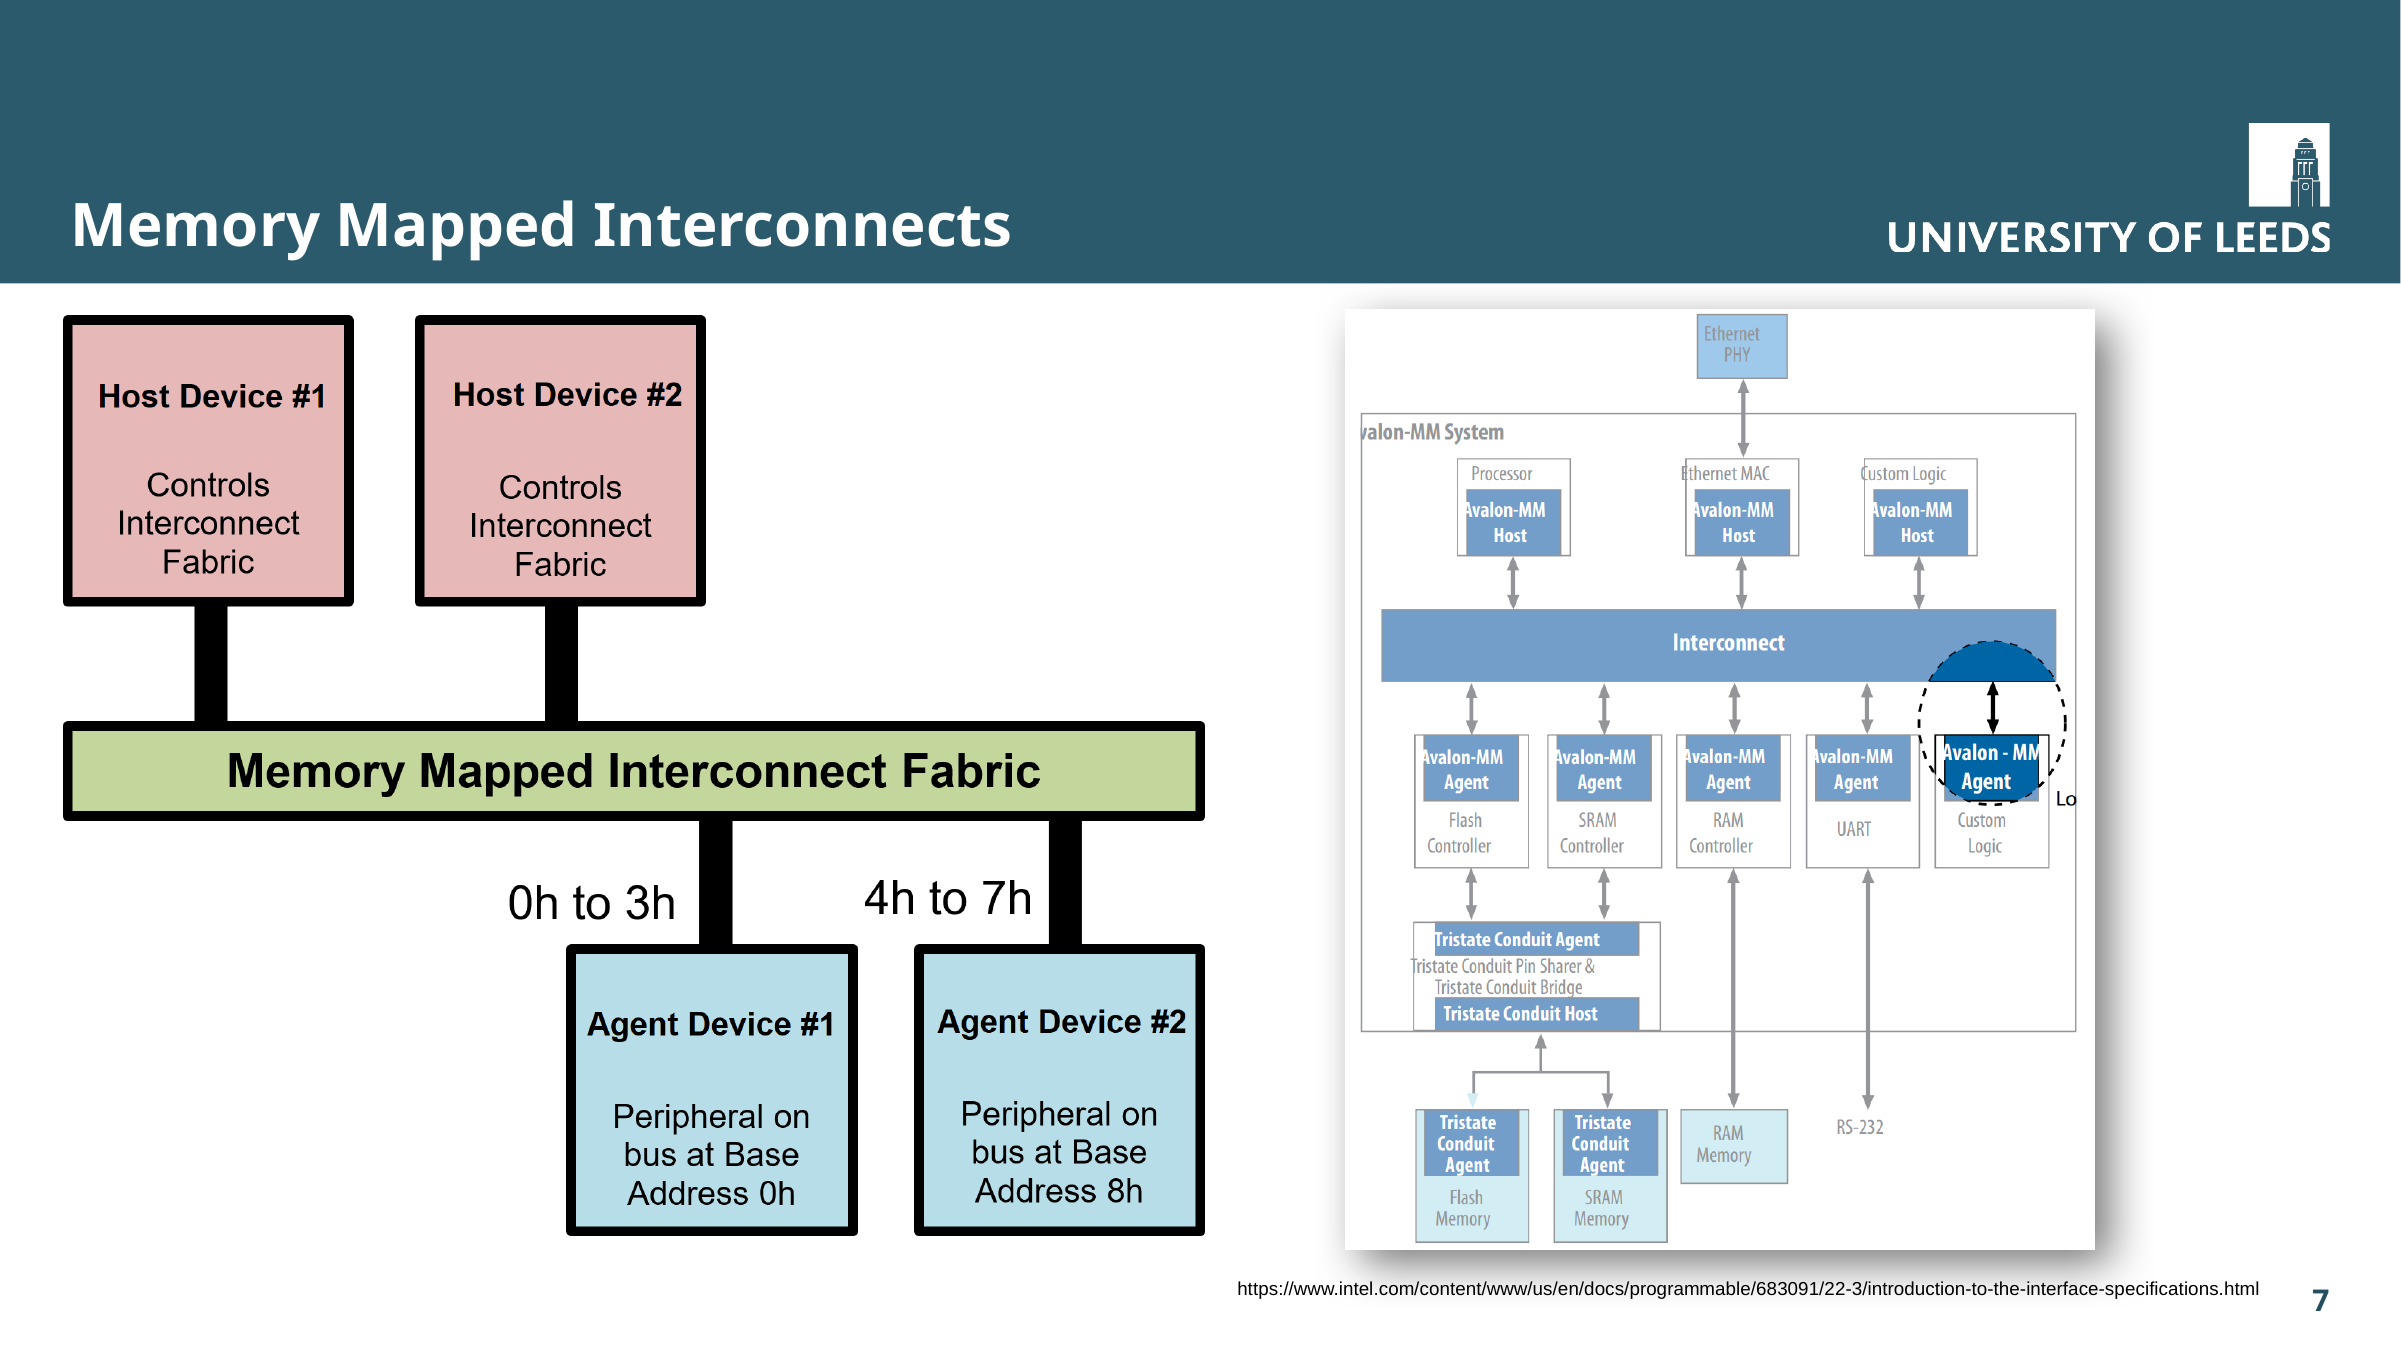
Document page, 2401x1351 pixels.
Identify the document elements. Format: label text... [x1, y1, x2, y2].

picture [47, 302, 1221, 1255]
text_box https://www.intel.com/content/www/us/en/docs/programmable/683091/22-3/introduction-to-the-interface-specifications.html [1222, 1268, 2274, 1306]
picture [1345, 309, 2095, 1250]
title Memory Mapped Interconnects [70, 81, 1806, 259]
